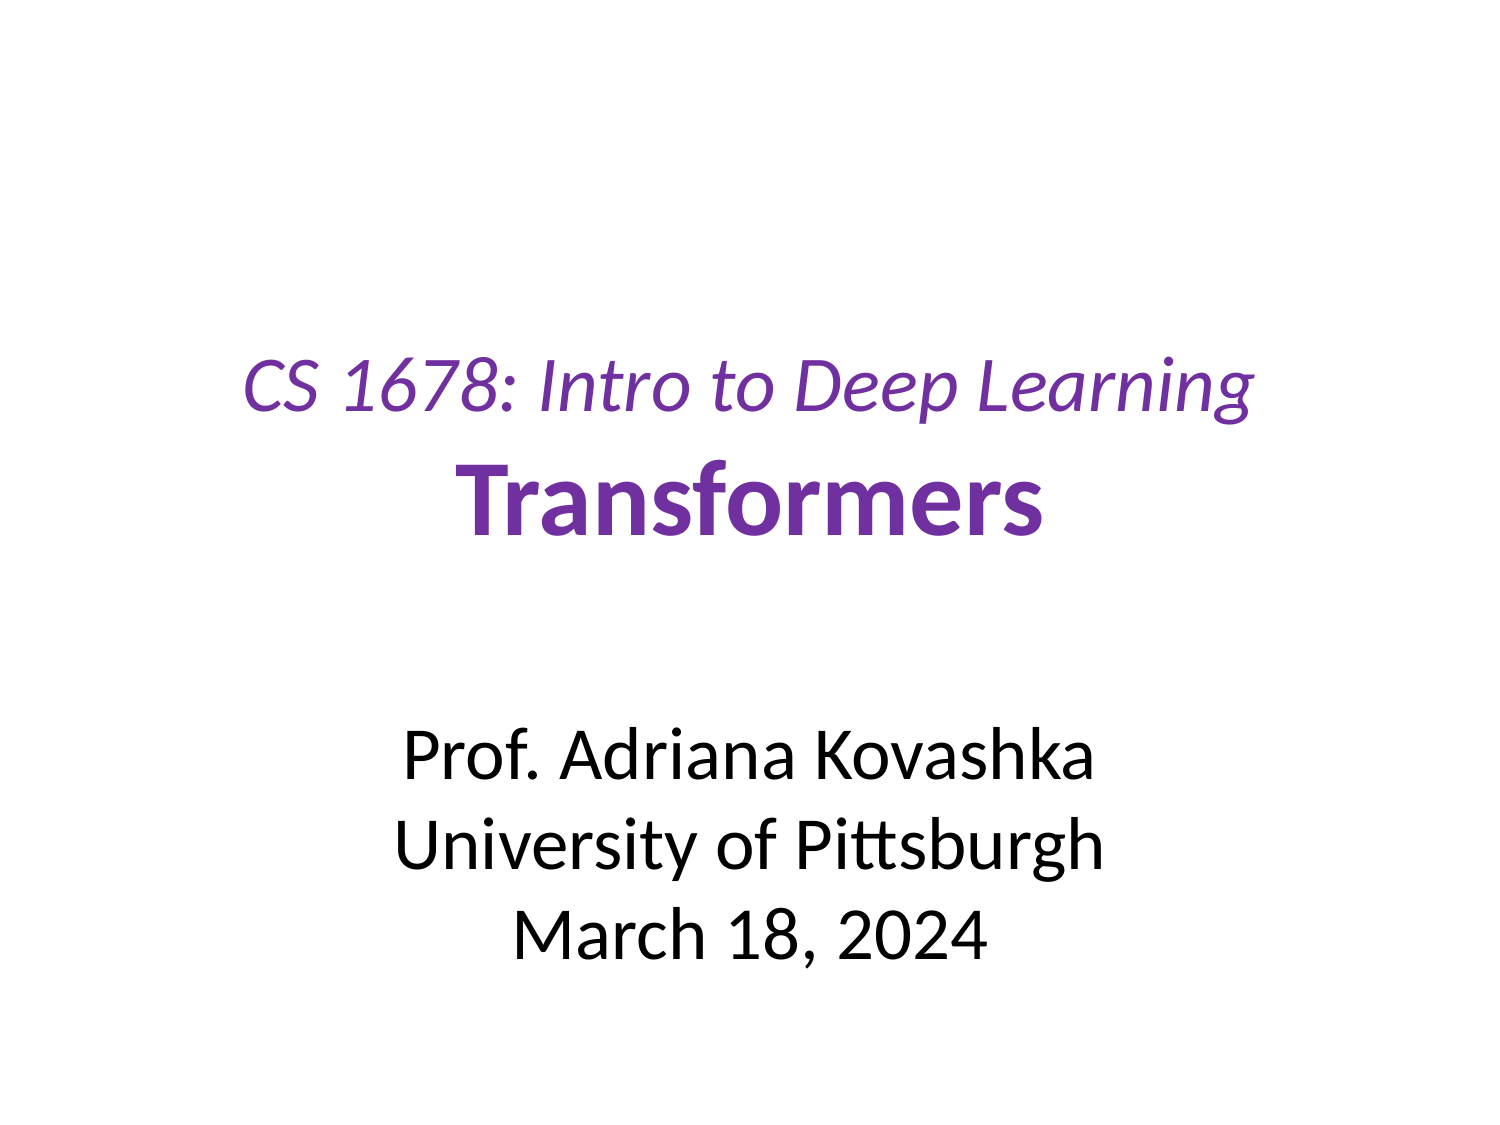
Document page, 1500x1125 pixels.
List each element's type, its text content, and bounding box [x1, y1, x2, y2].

subtitle Prof. Adriana Kovashka University of Pittsburgh March 18, 2024 [225, 696, 1275, 993]
title CS 1678: Intro to Deep Learning Transformers [0, 192, 1500, 697]
